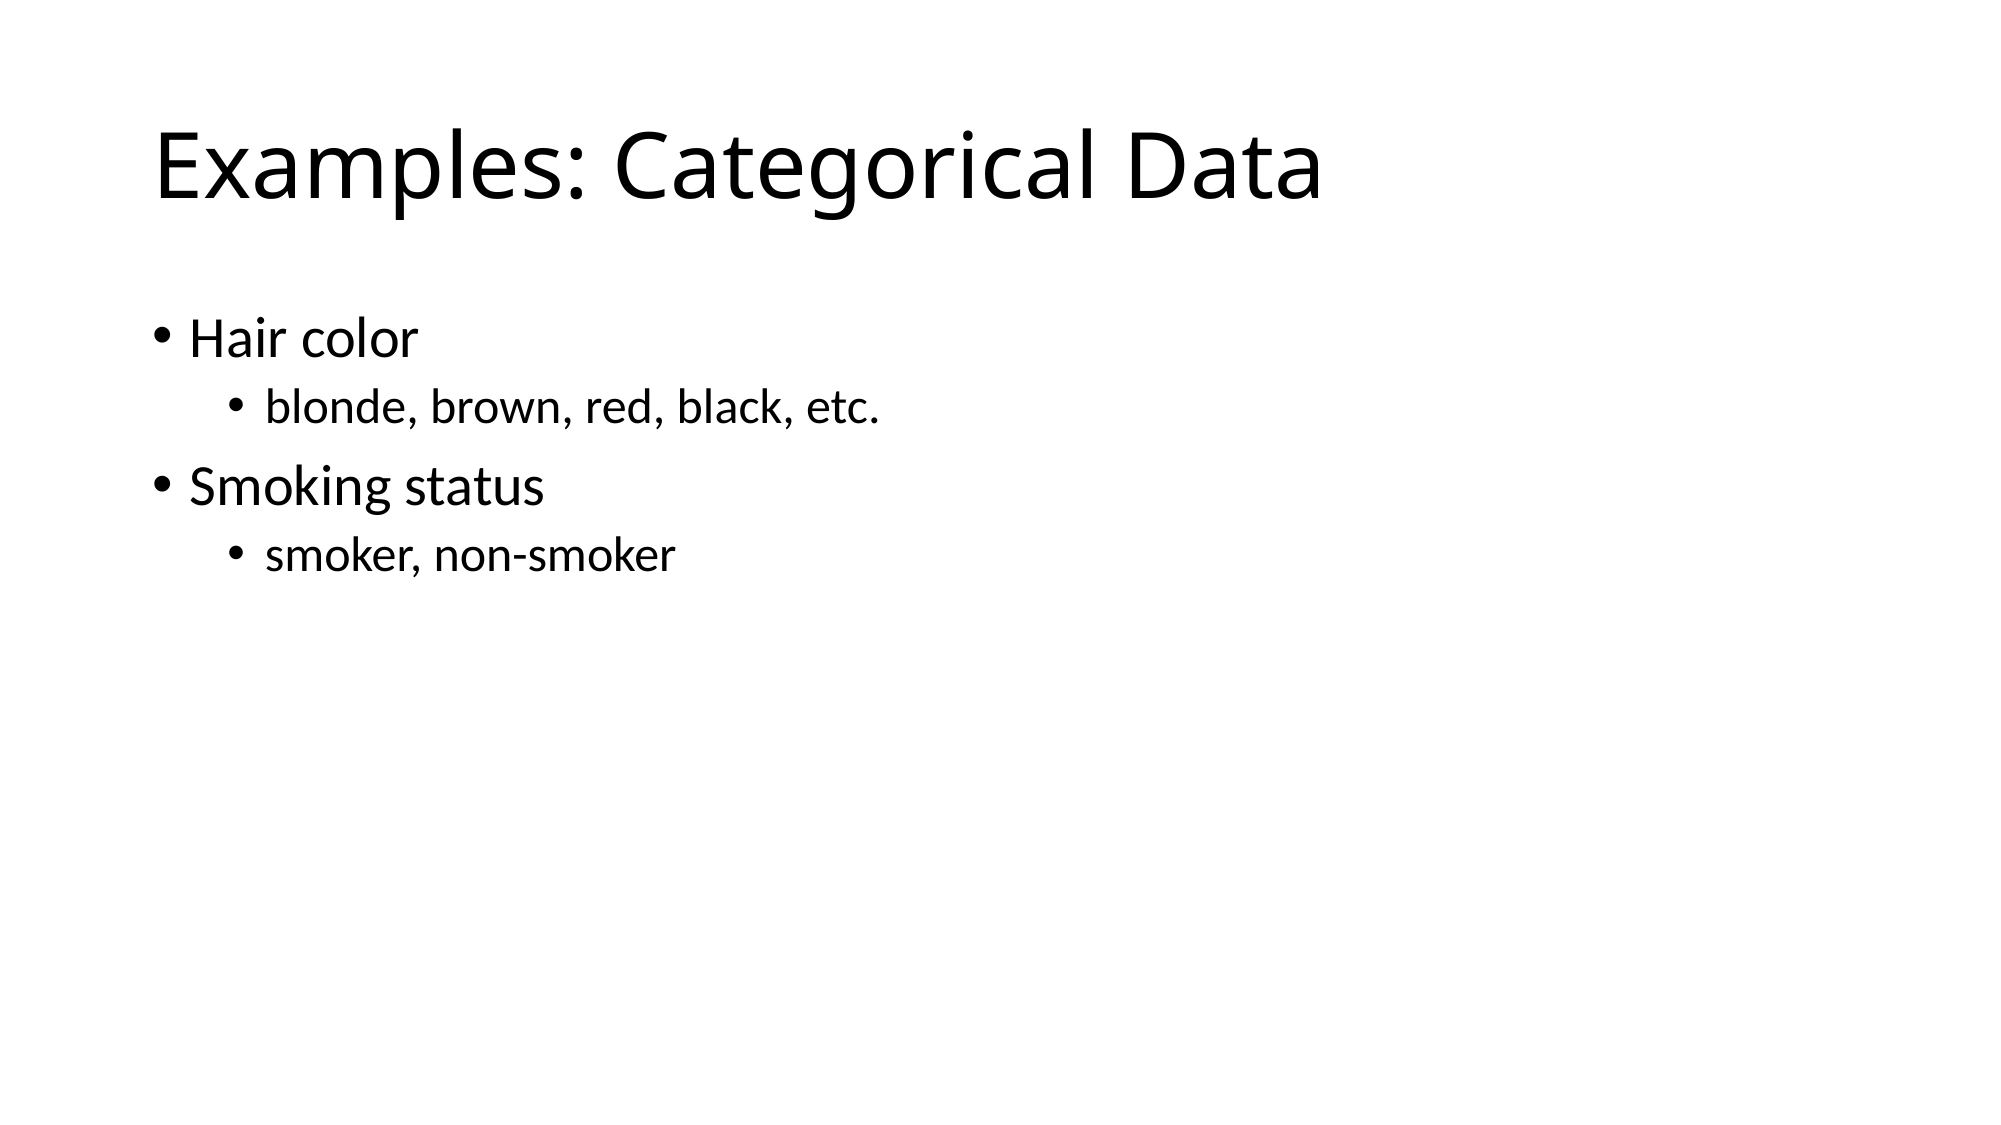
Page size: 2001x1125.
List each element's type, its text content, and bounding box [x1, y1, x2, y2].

list Hair color blonde, brown, red, black, etc. Smoking status smoker, non-smoker [137, 299, 1863, 1014]
title Examples: Categorical Data [137, 59, 1863, 278]
